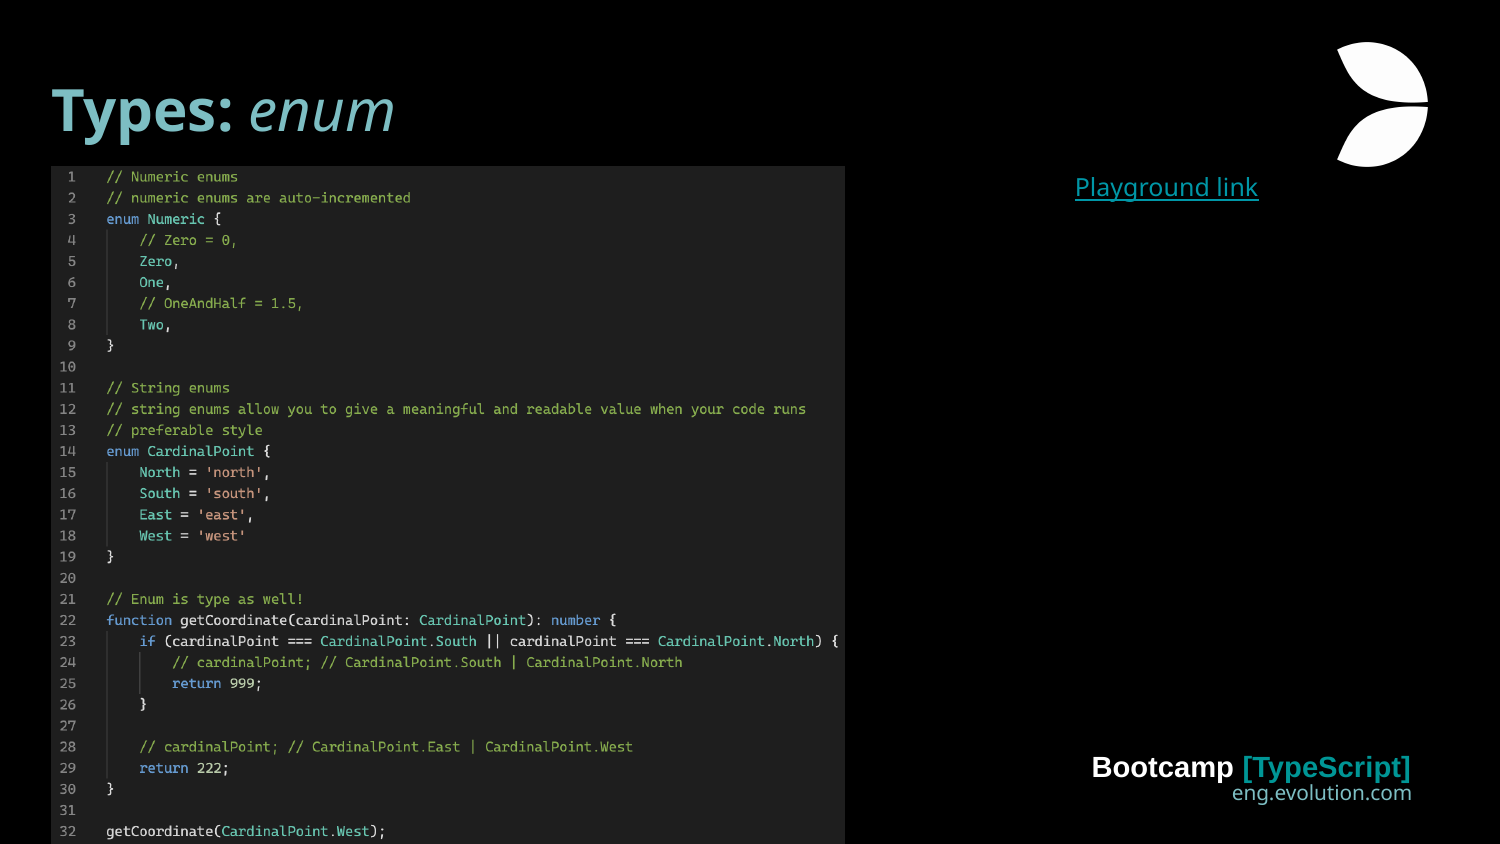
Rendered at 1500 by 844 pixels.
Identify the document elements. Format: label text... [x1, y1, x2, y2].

title Types: enum [51, 72, 1449, 167]
text_box Bootcamp [TypeScript] [1074, 732, 1428, 809]
text_box Playground link [1074, 166, 1331, 220]
picture [1337, 42, 1428, 72]
picture [50, 166, 846, 844]
